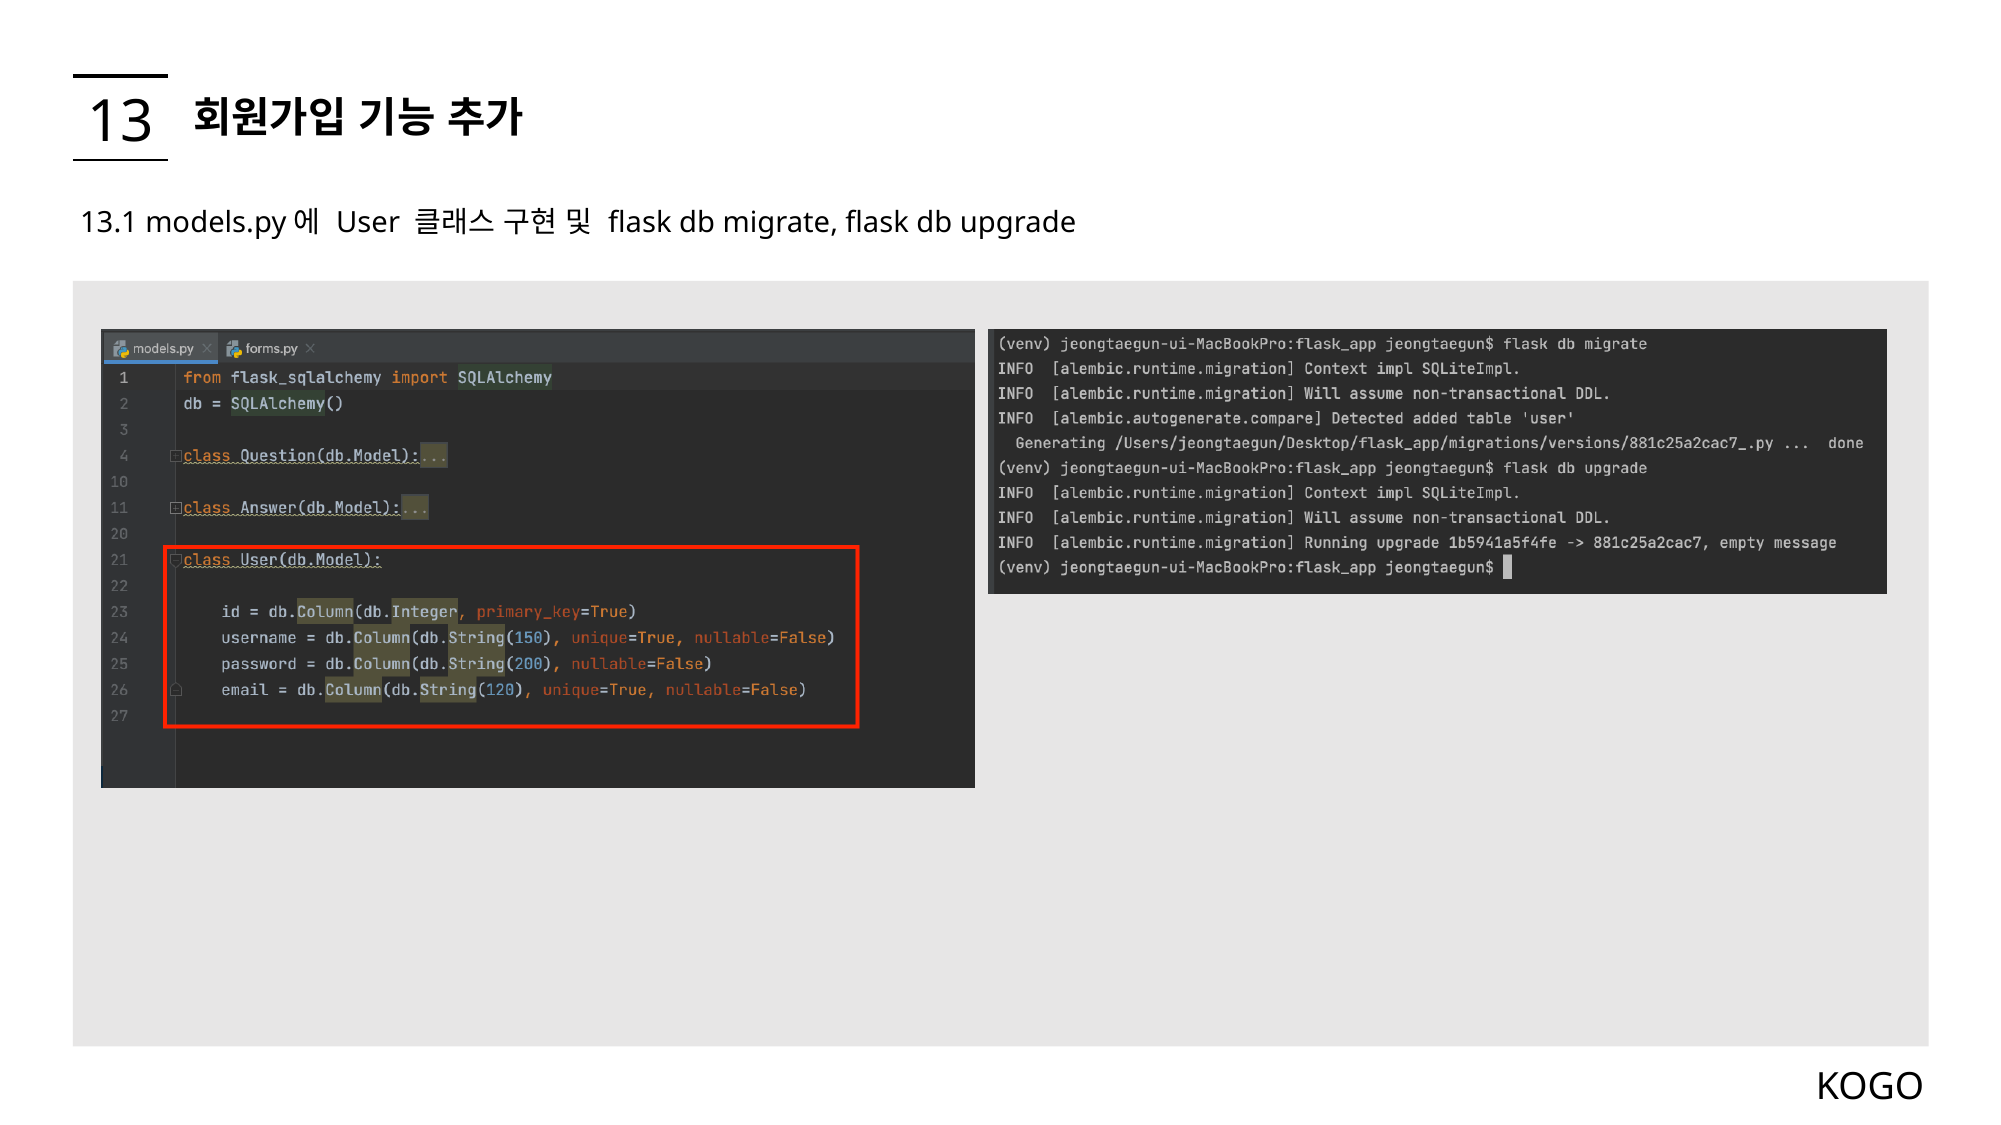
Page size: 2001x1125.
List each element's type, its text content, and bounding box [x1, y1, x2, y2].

picture [988, 329, 1887, 594]
text_box 회원가입 기능 추가 [178, 78, 1101, 161]
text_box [72, 76, 169, 162]
text_box 13.1 models.py에 User 클래스 구현 및 flask db migrate, flask db upgrade [65, 196, 1092, 247]
text_box [72, 280, 1930, 1047]
picture [101, 329, 975, 788]
